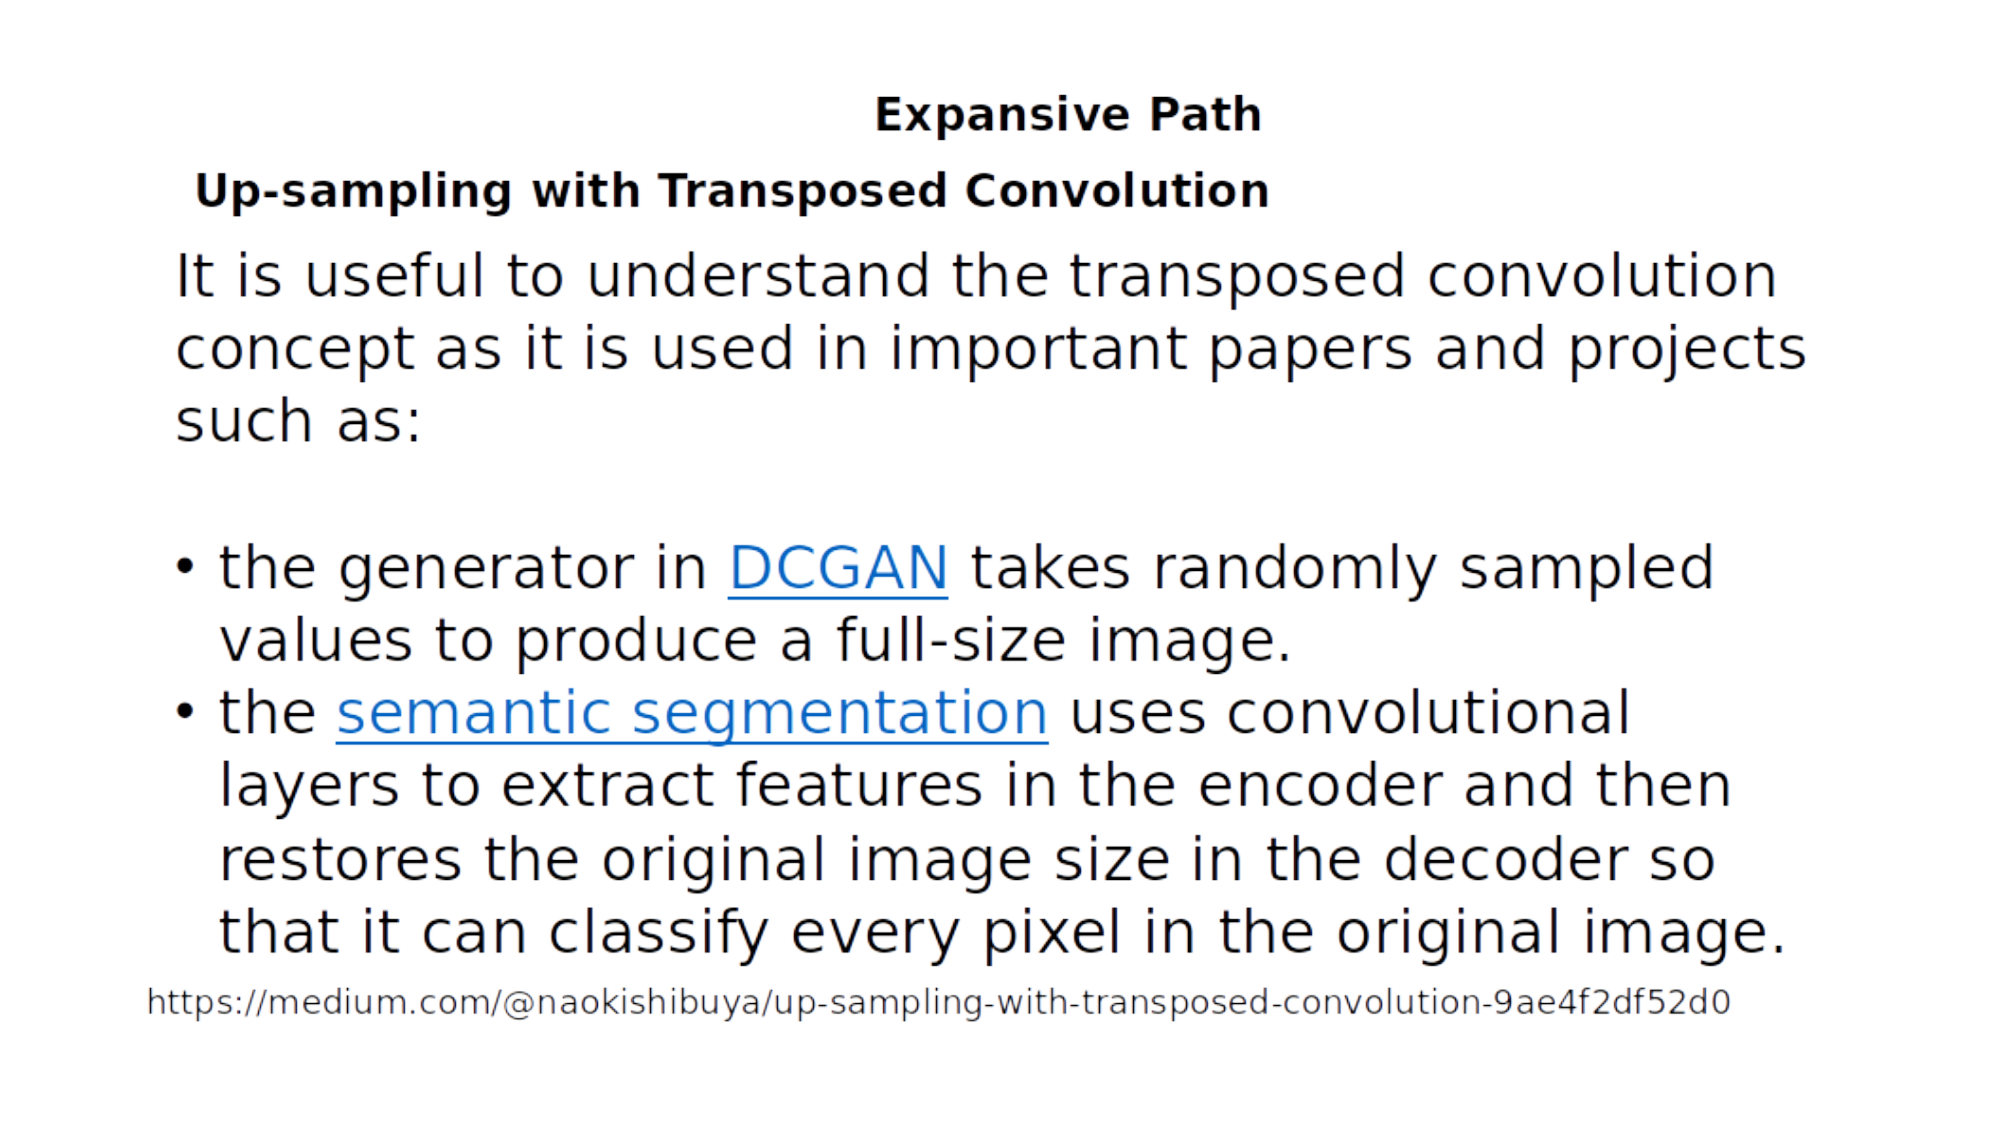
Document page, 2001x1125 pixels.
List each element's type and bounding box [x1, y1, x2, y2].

picture [133, 34, 1920, 1045]
